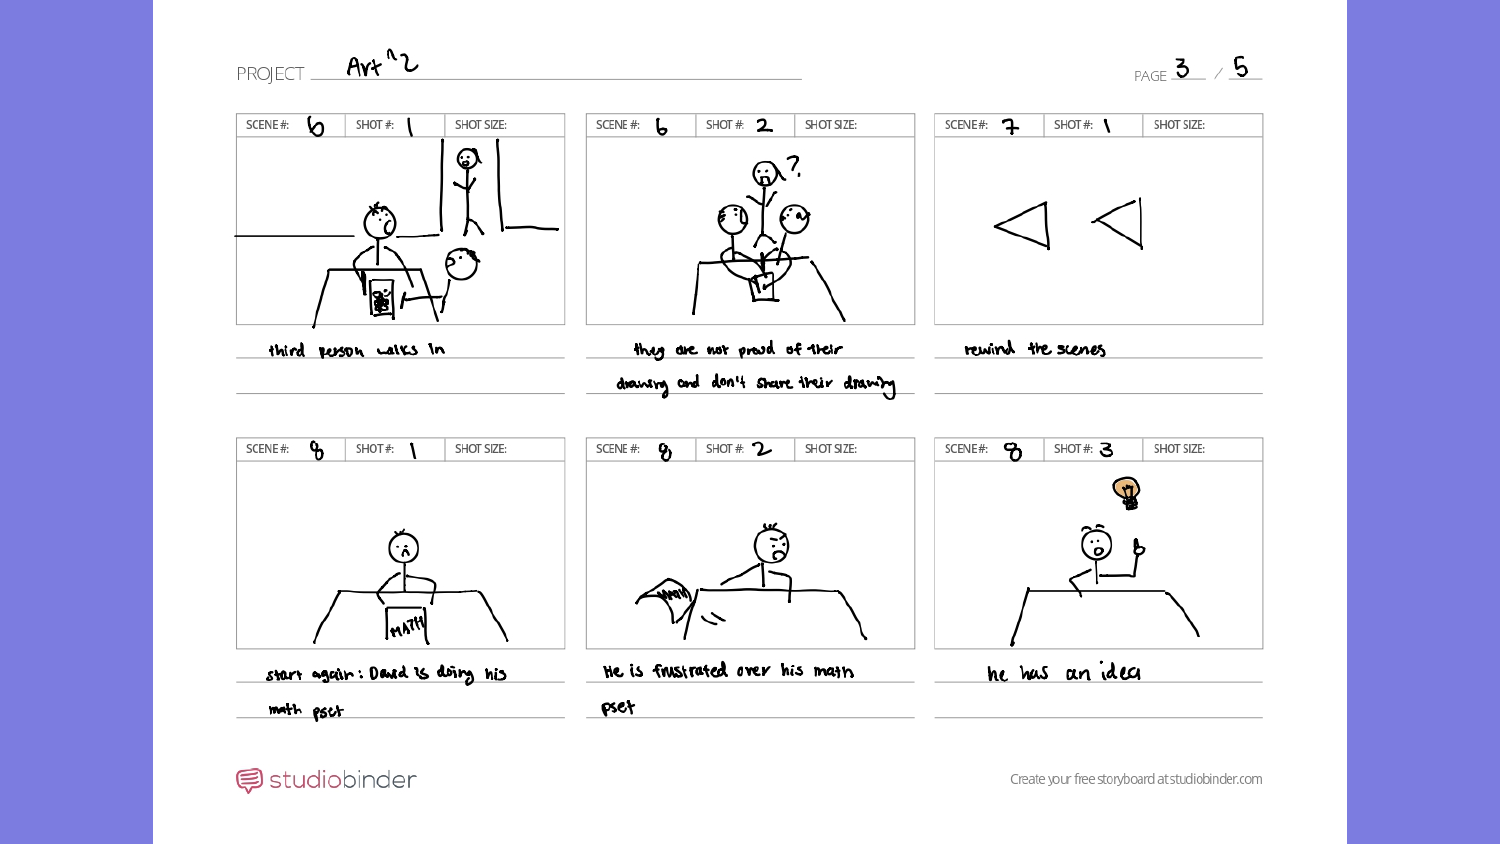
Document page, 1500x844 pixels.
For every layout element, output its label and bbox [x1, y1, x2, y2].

picture [153, 0, 1347, 844]
